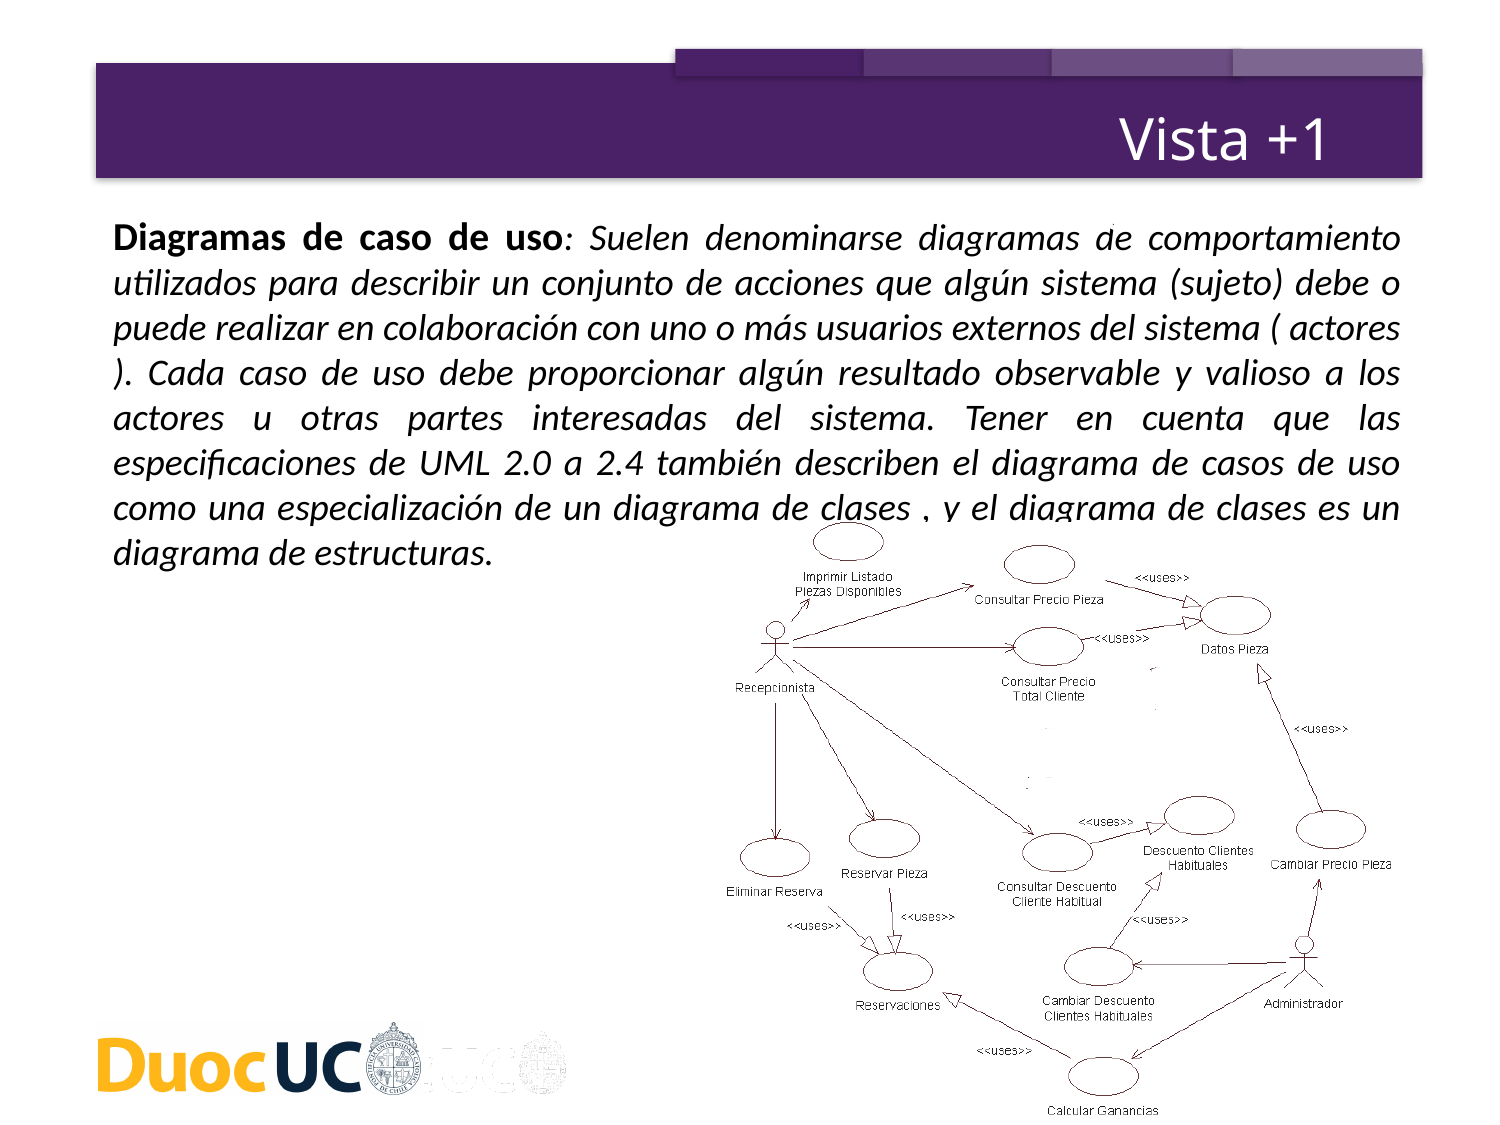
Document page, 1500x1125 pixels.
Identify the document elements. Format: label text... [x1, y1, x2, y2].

picture [96, 1021, 566, 1095]
text_box Diagramas de caso de uso: Suelen denominarse diagramas de comportamiento utilizados para describir un conjunto de acciones que algún sistema (sujeto) debe o puede realizar en colaboración con uno o más usuarios externos del sistema ( actores ). Cada caso de uso debe proporcionar algún resultado observable y valioso a los actores u otras partes interesadas del sistema. Tener en cuenta que las especificaciones de UML 2.0 a 2.4 también describen el diagrama de casos de uso como una especialización de un diagrama de clases , y el diagrama de clases es un diagrama de estructuras. [98, 203, 1417, 581]
text_box Vista +1 Escenarios [815, 95, 1349, 250]
picture [726, 522, 1392, 1115]
